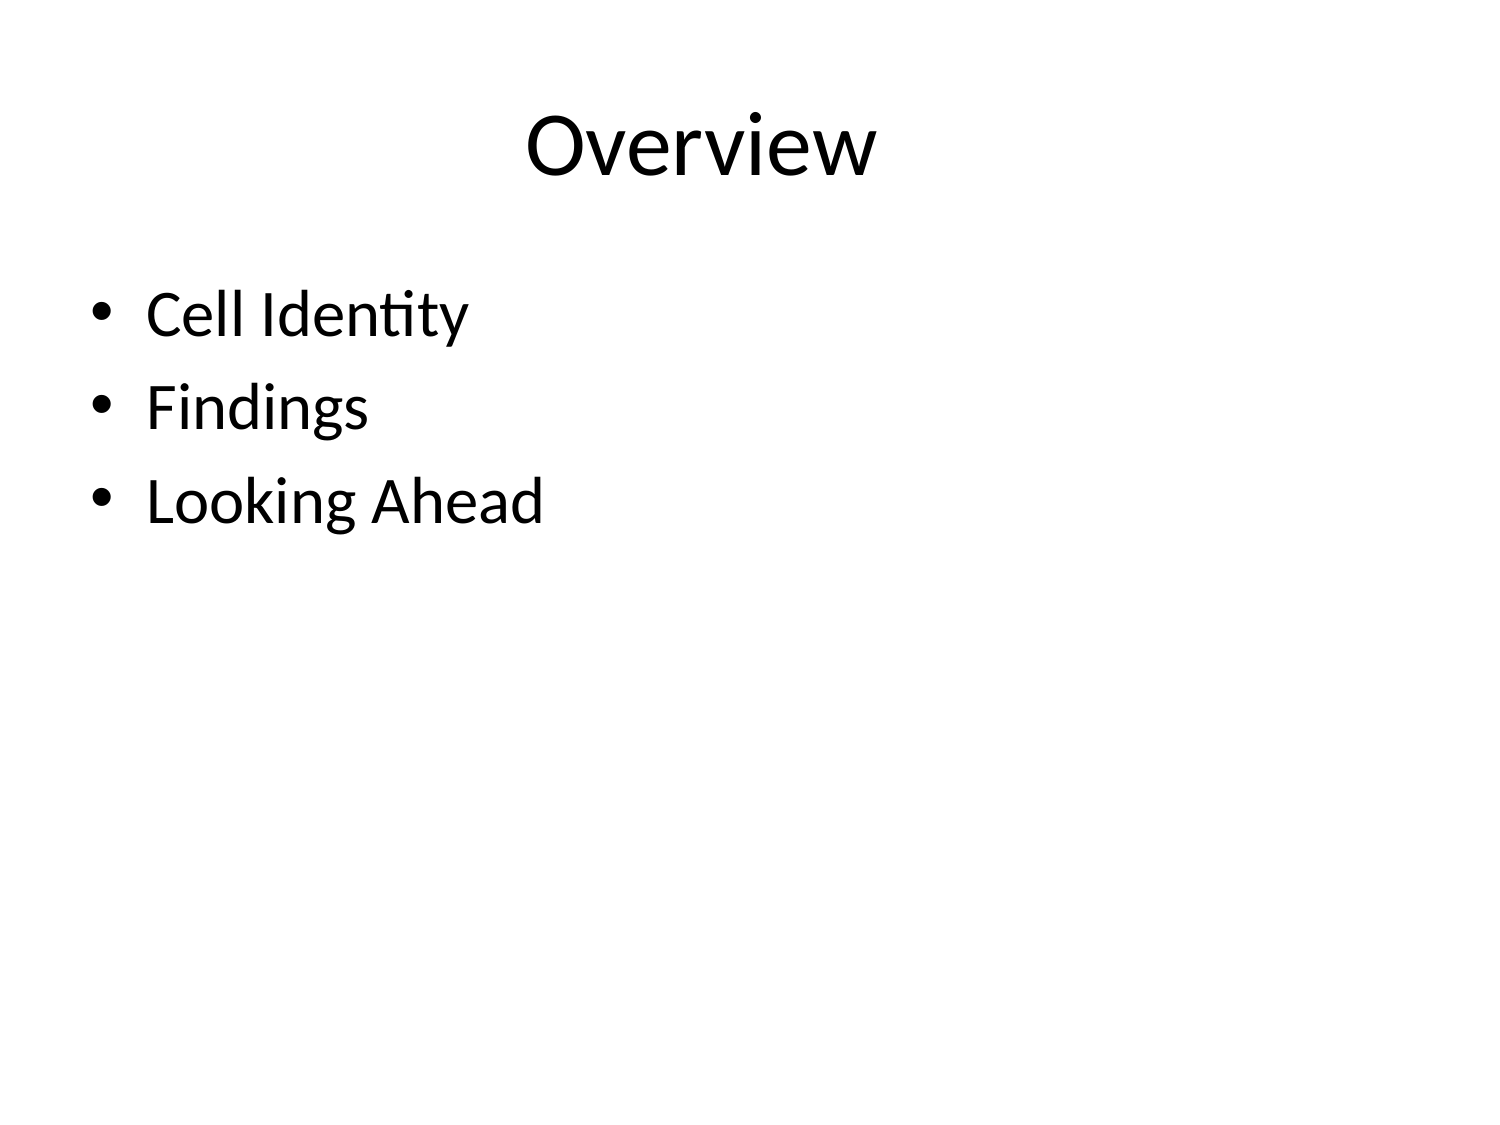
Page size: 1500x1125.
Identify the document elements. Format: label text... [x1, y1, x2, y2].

list Cell Identity Findings Looking Ahead [75, 262, 1425, 1005]
title Overview [75, 45, 1425, 233]
